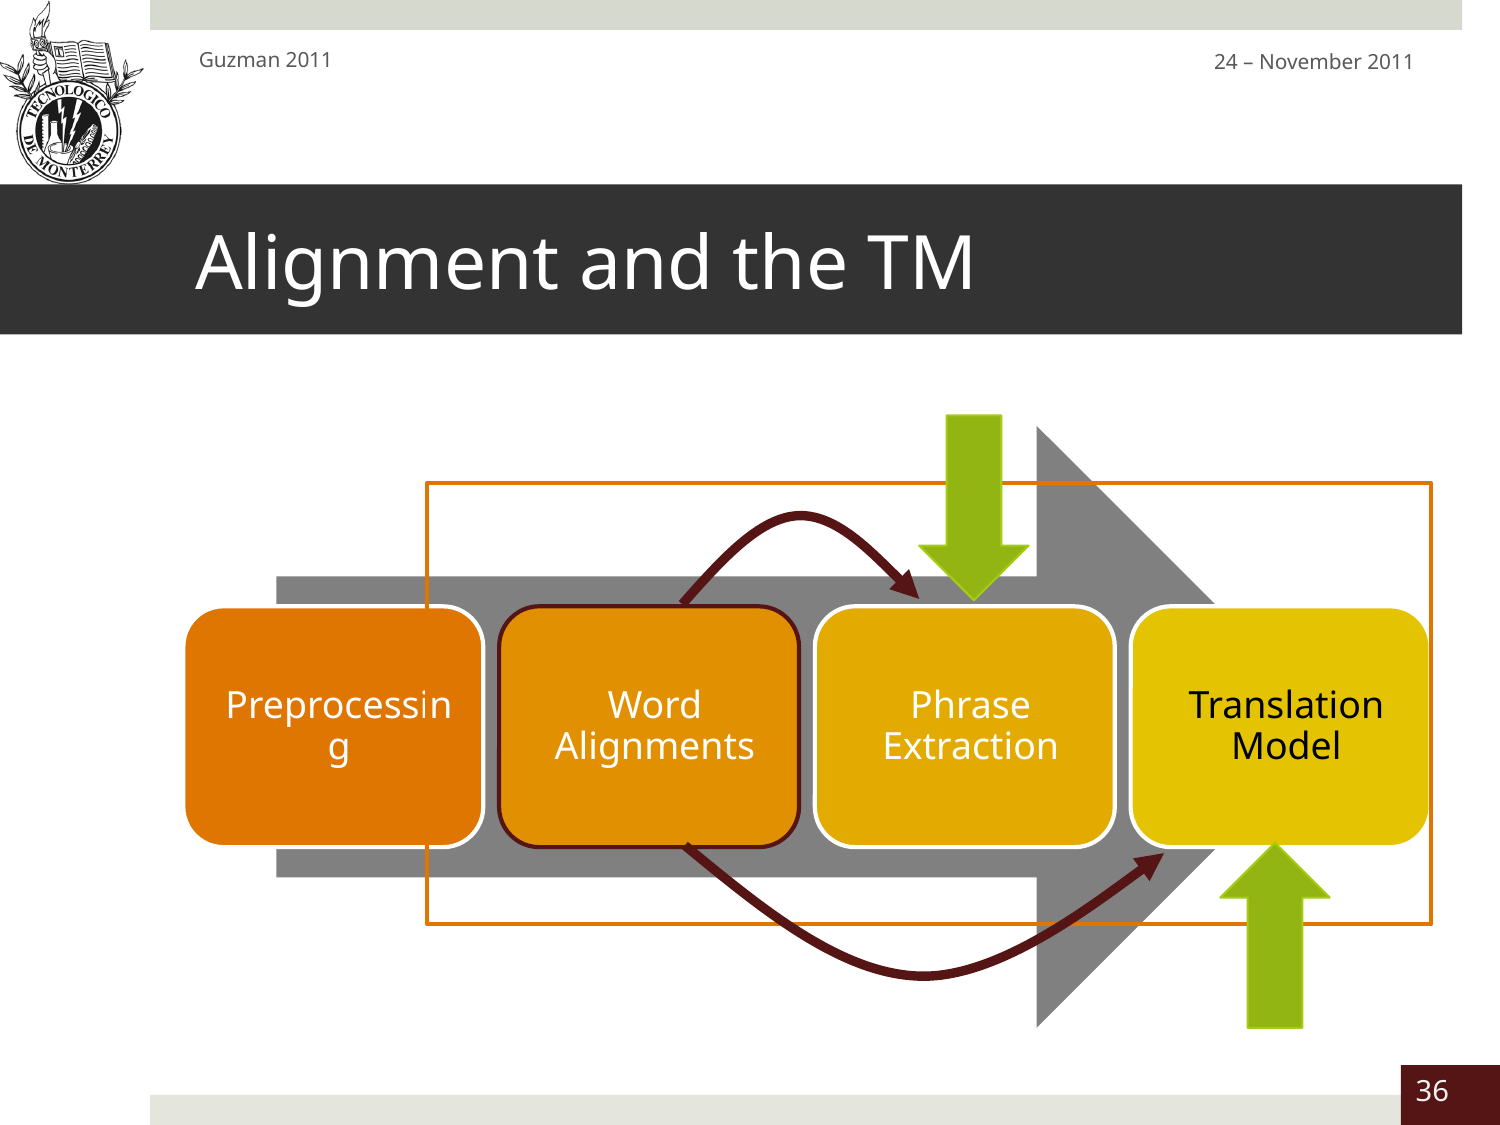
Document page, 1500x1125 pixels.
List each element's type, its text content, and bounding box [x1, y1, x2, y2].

footer Guzman 2011 [183, 30, 659, 91]
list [182, 425, 1432, 1029]
text_box [945, 414, 1003, 425]
picture [0, 0, 145, 184]
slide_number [1079, 30, 1430, 91]
title Alignment and the TM [0, 184, 1463, 335]
